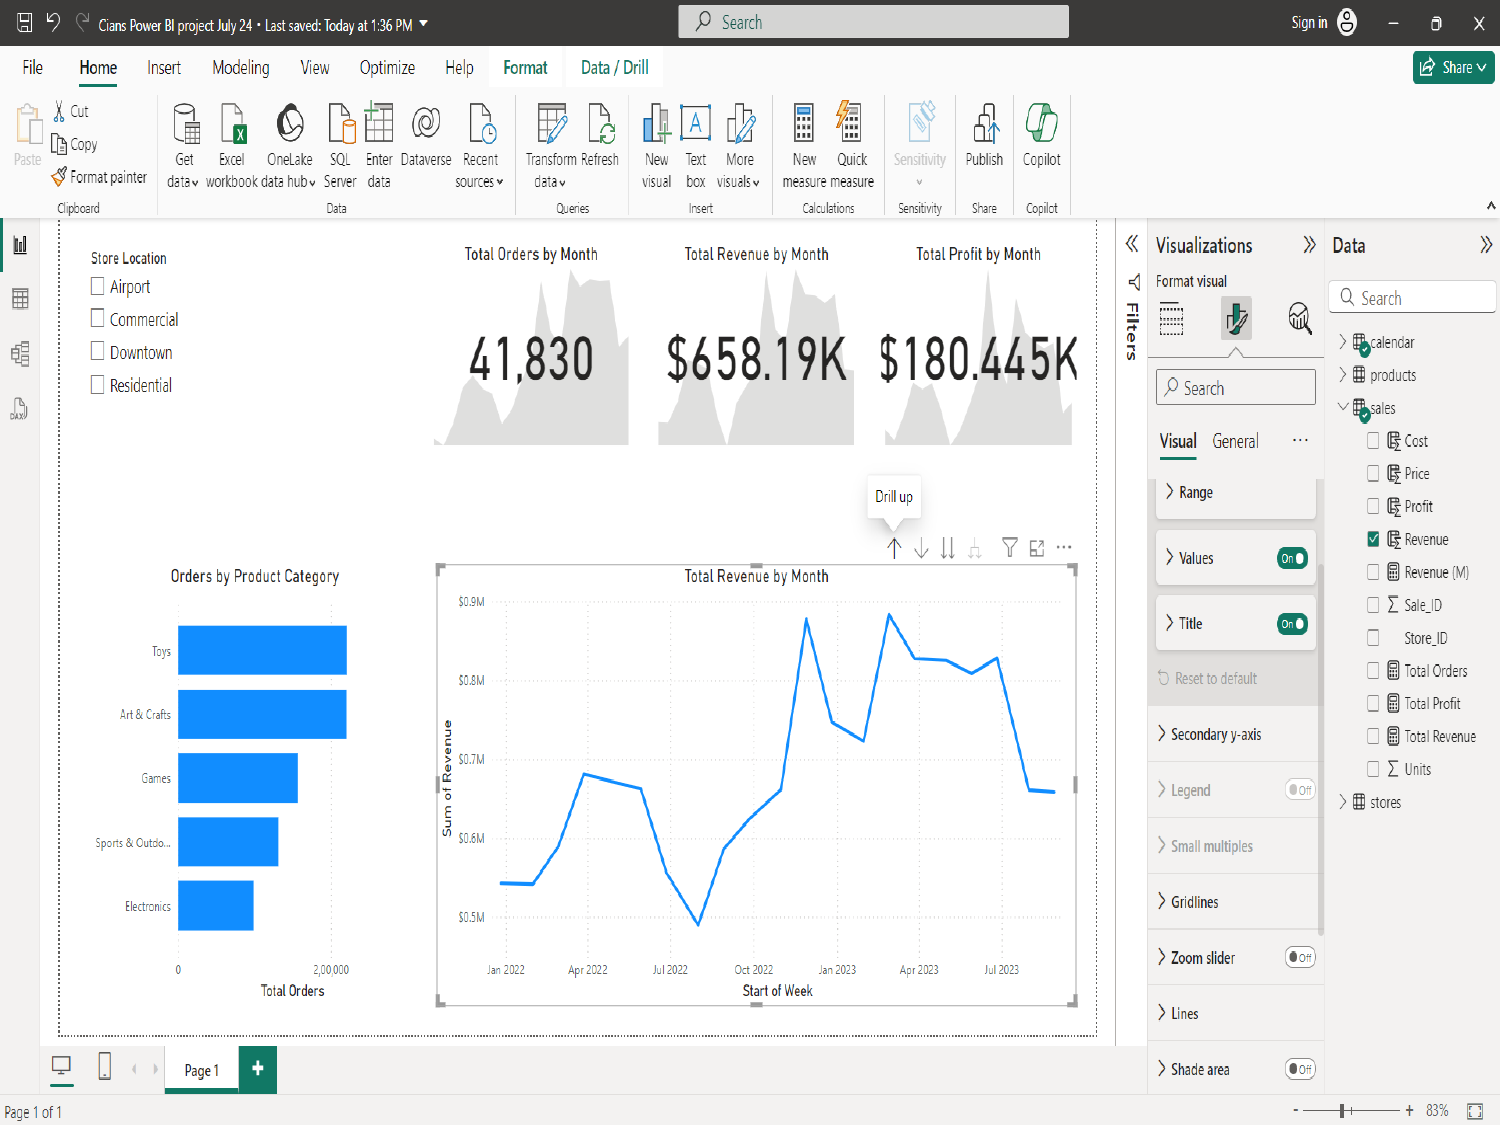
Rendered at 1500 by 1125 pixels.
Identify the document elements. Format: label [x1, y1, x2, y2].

list [0, 0, 1500, 1125]
